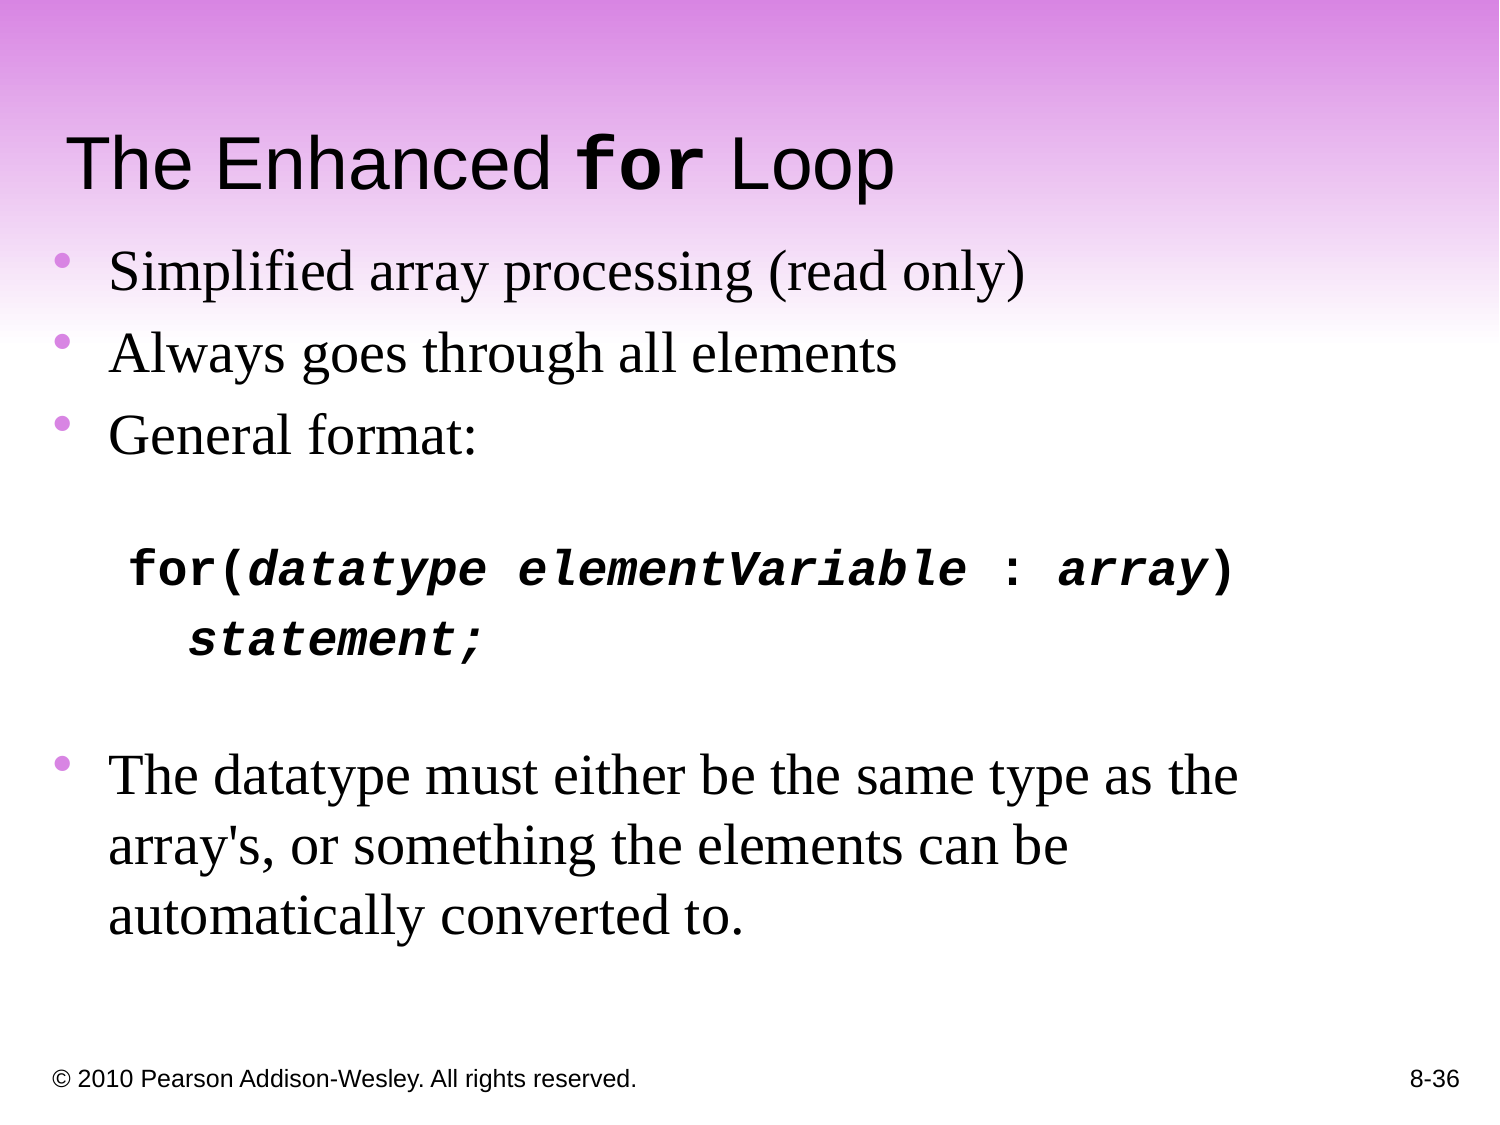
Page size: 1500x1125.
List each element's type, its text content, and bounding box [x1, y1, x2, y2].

slide_number 8-36 [1162, 1024, 1476, 1101]
list Simplified array processing (read only) Always goes through all elements General format: for(datatype elementVariable : array) statement; The datatype must either be the same type as the array's, or something the elements can be automatically converted to. [37, 224, 1363, 1063]
title The Enhanced for Loop [50, 49, 1463, 213]
